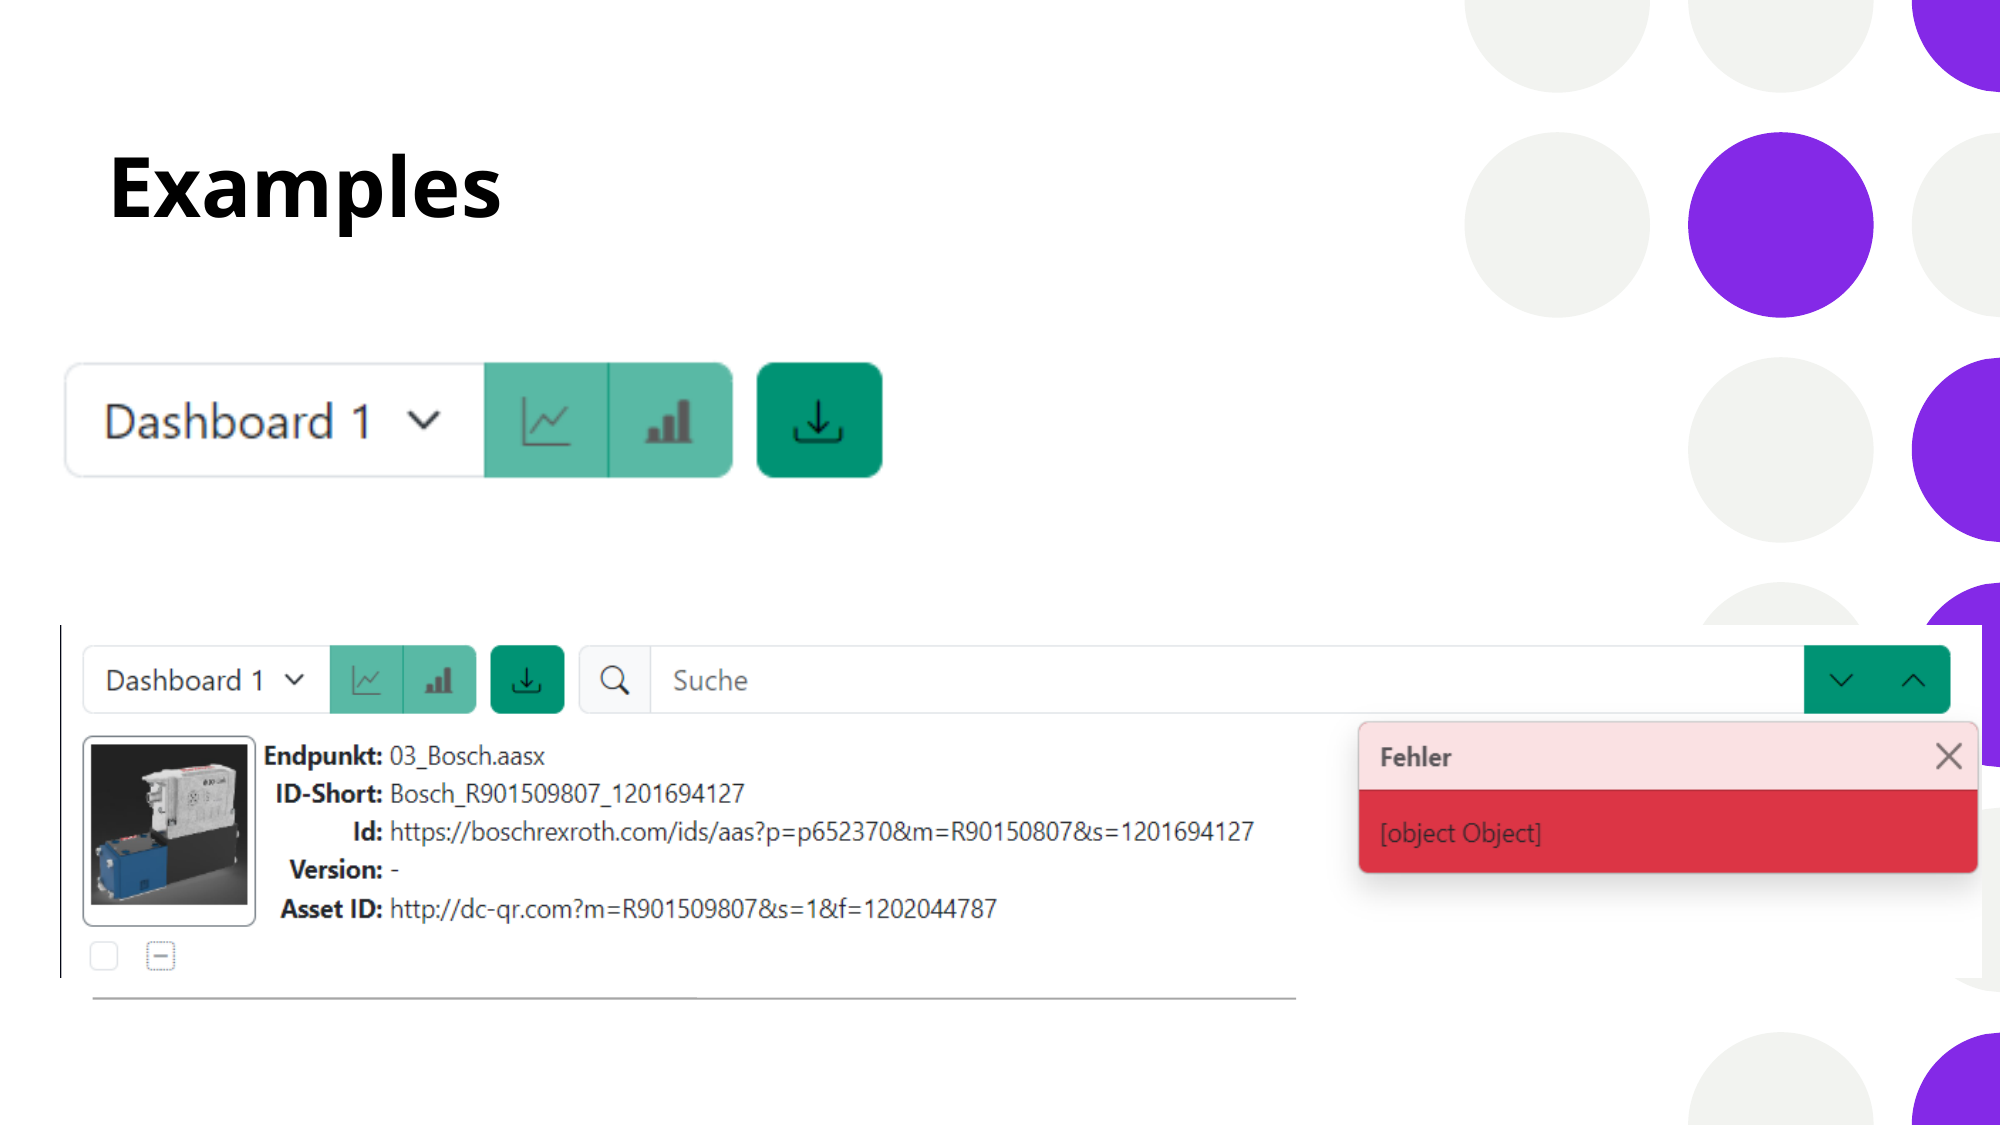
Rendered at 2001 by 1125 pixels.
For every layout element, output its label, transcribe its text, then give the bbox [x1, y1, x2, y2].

picture [60, 625, 1982, 978]
title Examples [92, 126, 1296, 335]
picture [60, 351, 900, 498]
